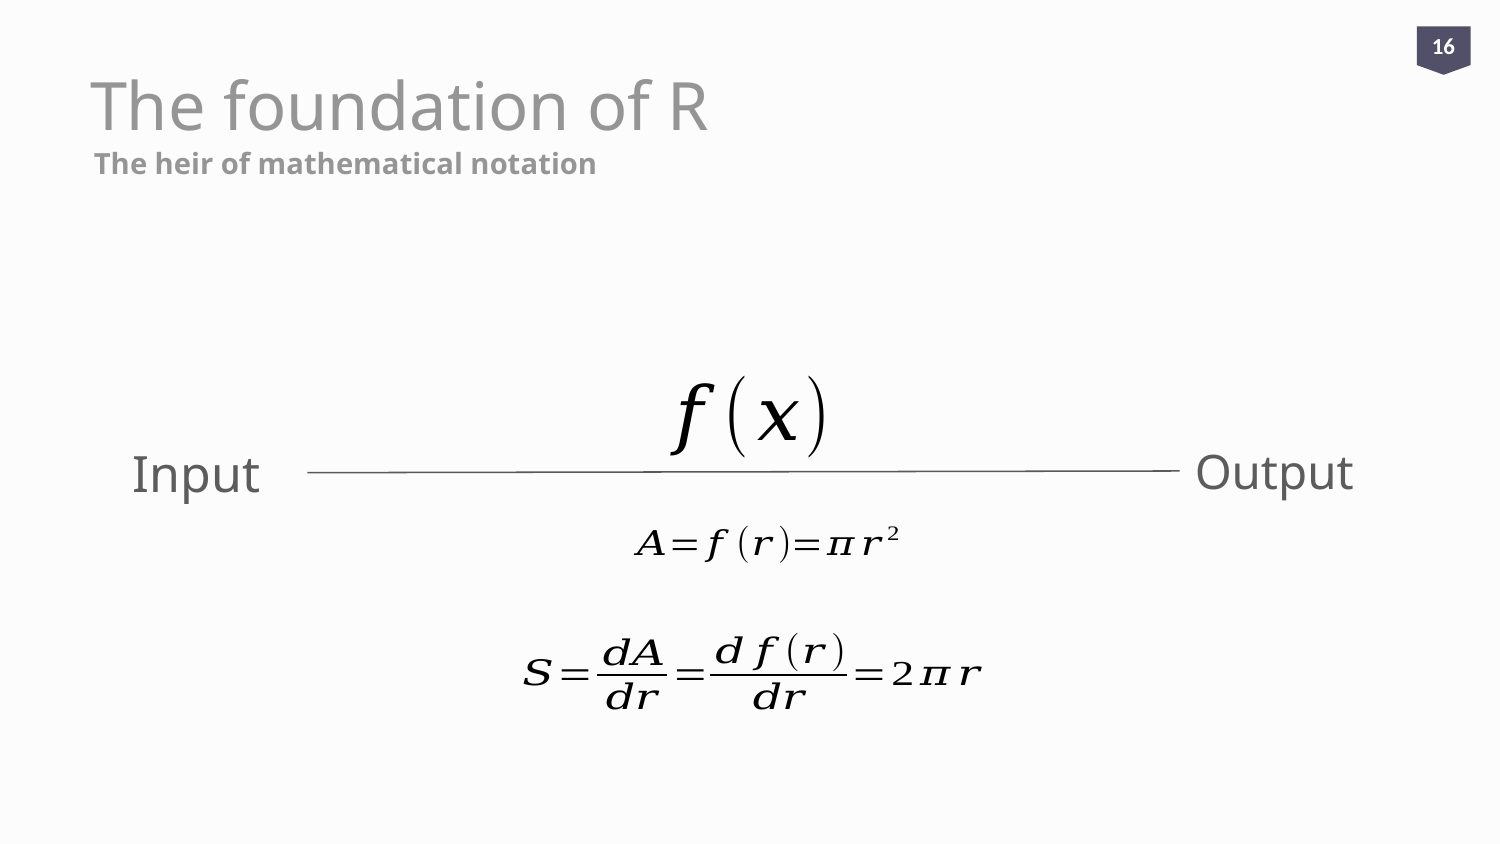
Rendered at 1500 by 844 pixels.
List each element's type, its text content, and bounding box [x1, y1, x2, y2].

text_box Input [117, 429, 308, 517]
text_box Output [1179, 427, 1370, 515]
title The foundation of R [75, 33, 1400, 175]
text_box 16 [1414, 24, 1473, 77]
text_box The heir of mathematical notation [78, 132, 1429, 193]
